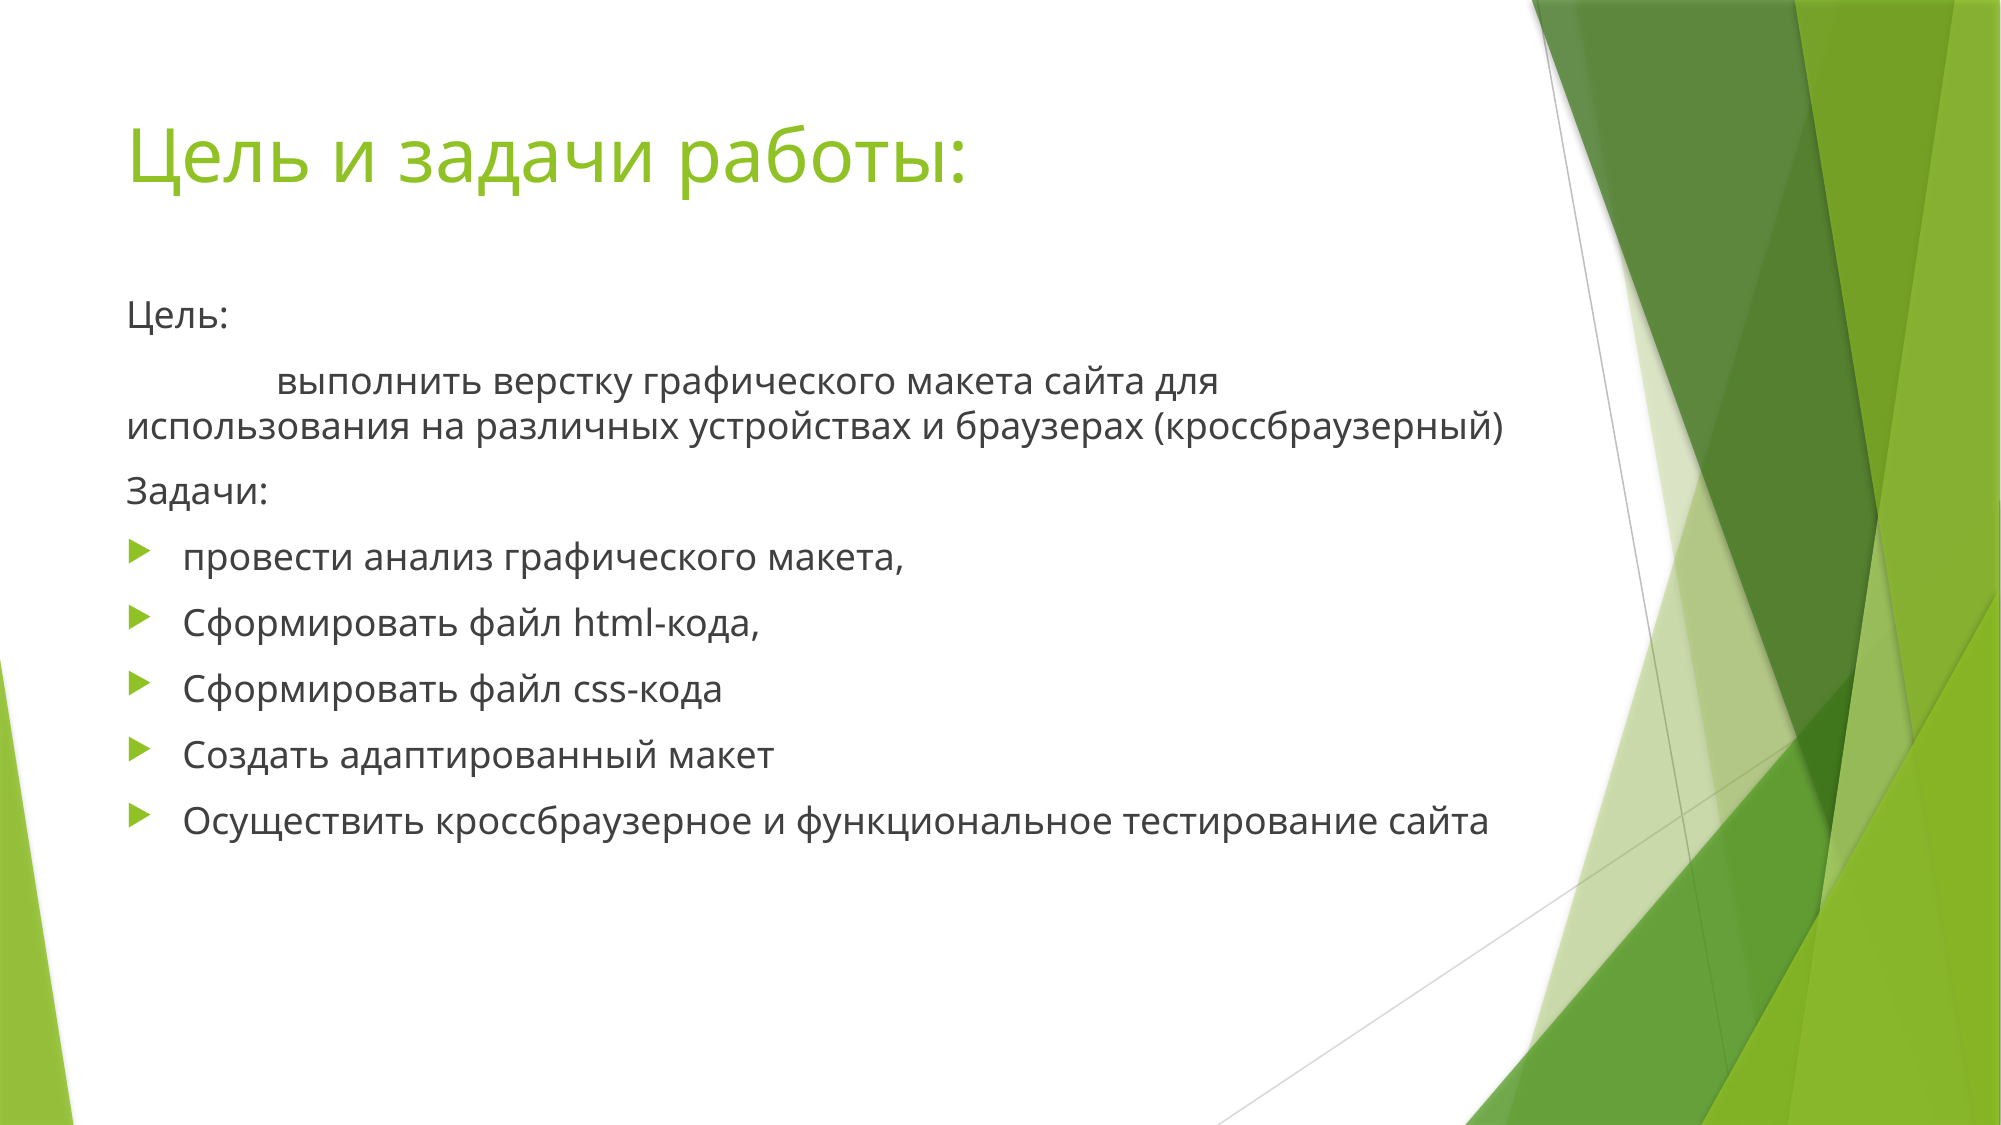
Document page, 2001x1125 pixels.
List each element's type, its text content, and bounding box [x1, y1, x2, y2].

list Цель: выполнить верстку графического макета сайта для использования на различных устройствах и браузерах (кроссбраузерный) Задачи: провести анализ графического макета, Сформировать файл html-кода, Сформировать файл css-кода Создать адаптированный макет Осуществить кроссбраузерное и функциональное тестирование сайта [111, 283, 1522, 920]
title Цель и задачи работы: [111, 99, 1522, 283]
